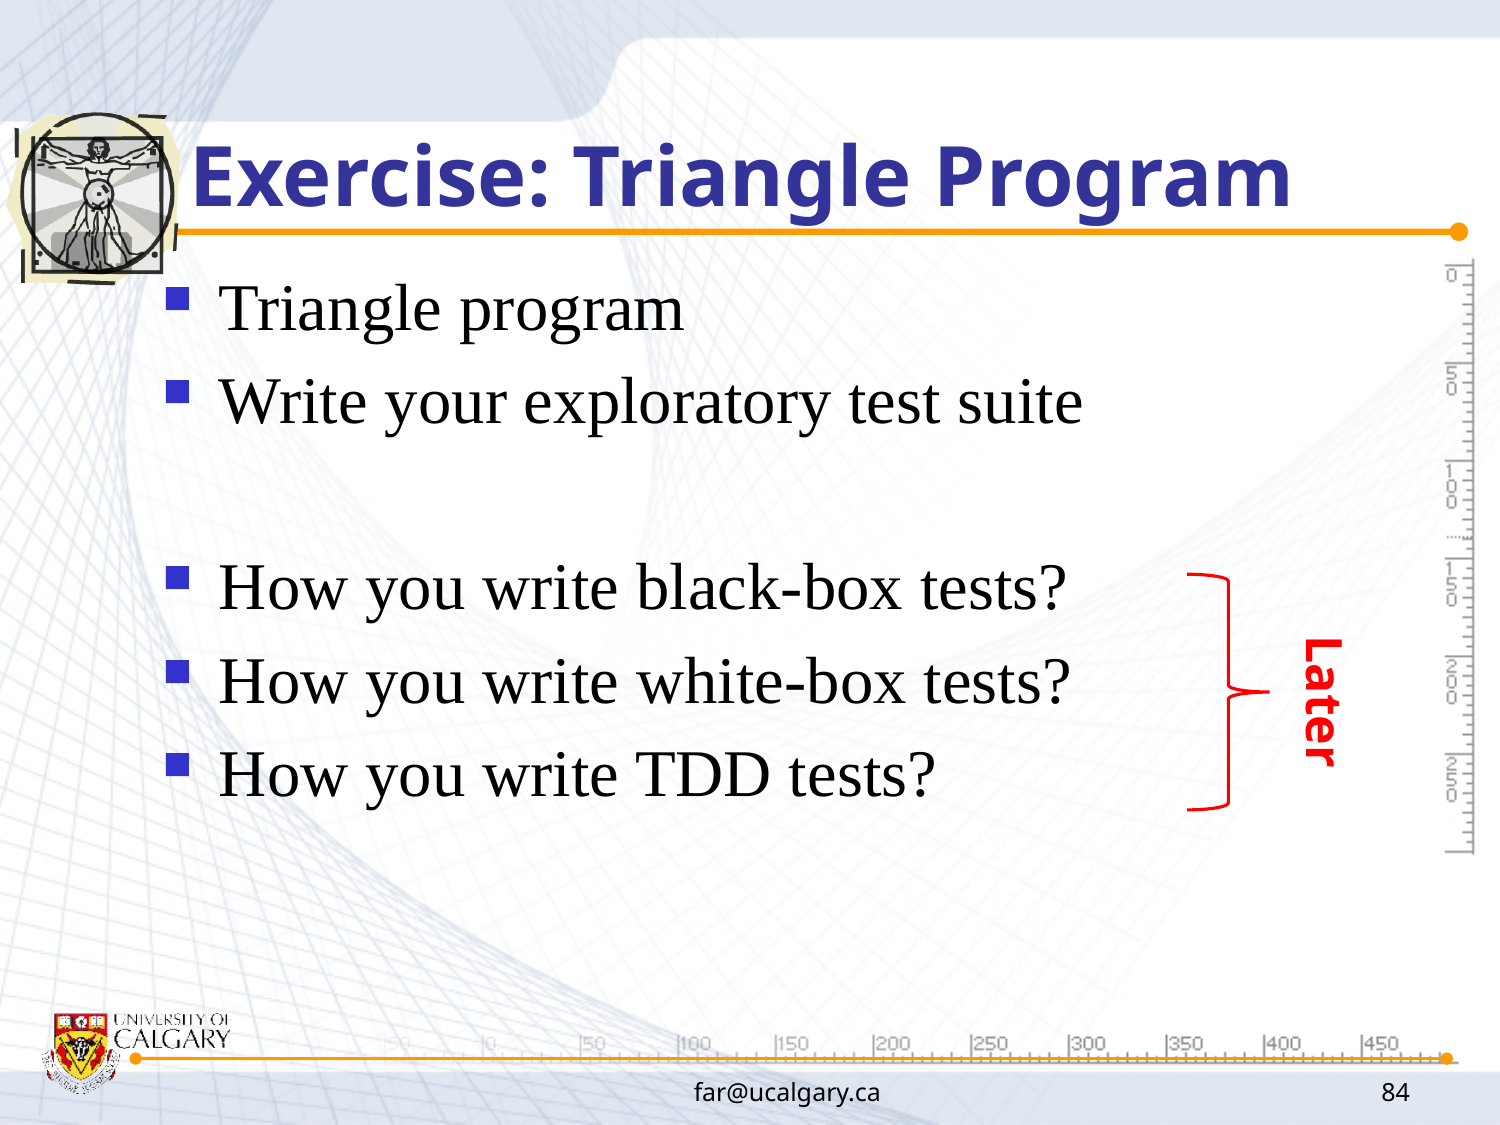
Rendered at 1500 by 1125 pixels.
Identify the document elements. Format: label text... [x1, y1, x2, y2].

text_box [1186, 573, 1364, 811]
picture [0, 0, 1500, 1125]
title Exercise: Triangle Program [174, 42, 1468, 231]
list Triangle program Write your exploratory test suite How you write black-box tests? How you write white-box tests? How you write TDD tests? [147, 255, 1461, 1000]
slide_number 84 [1112, 1051, 1426, 1118]
footer far@ucalgary.ca [549, 1051, 1026, 1118]
